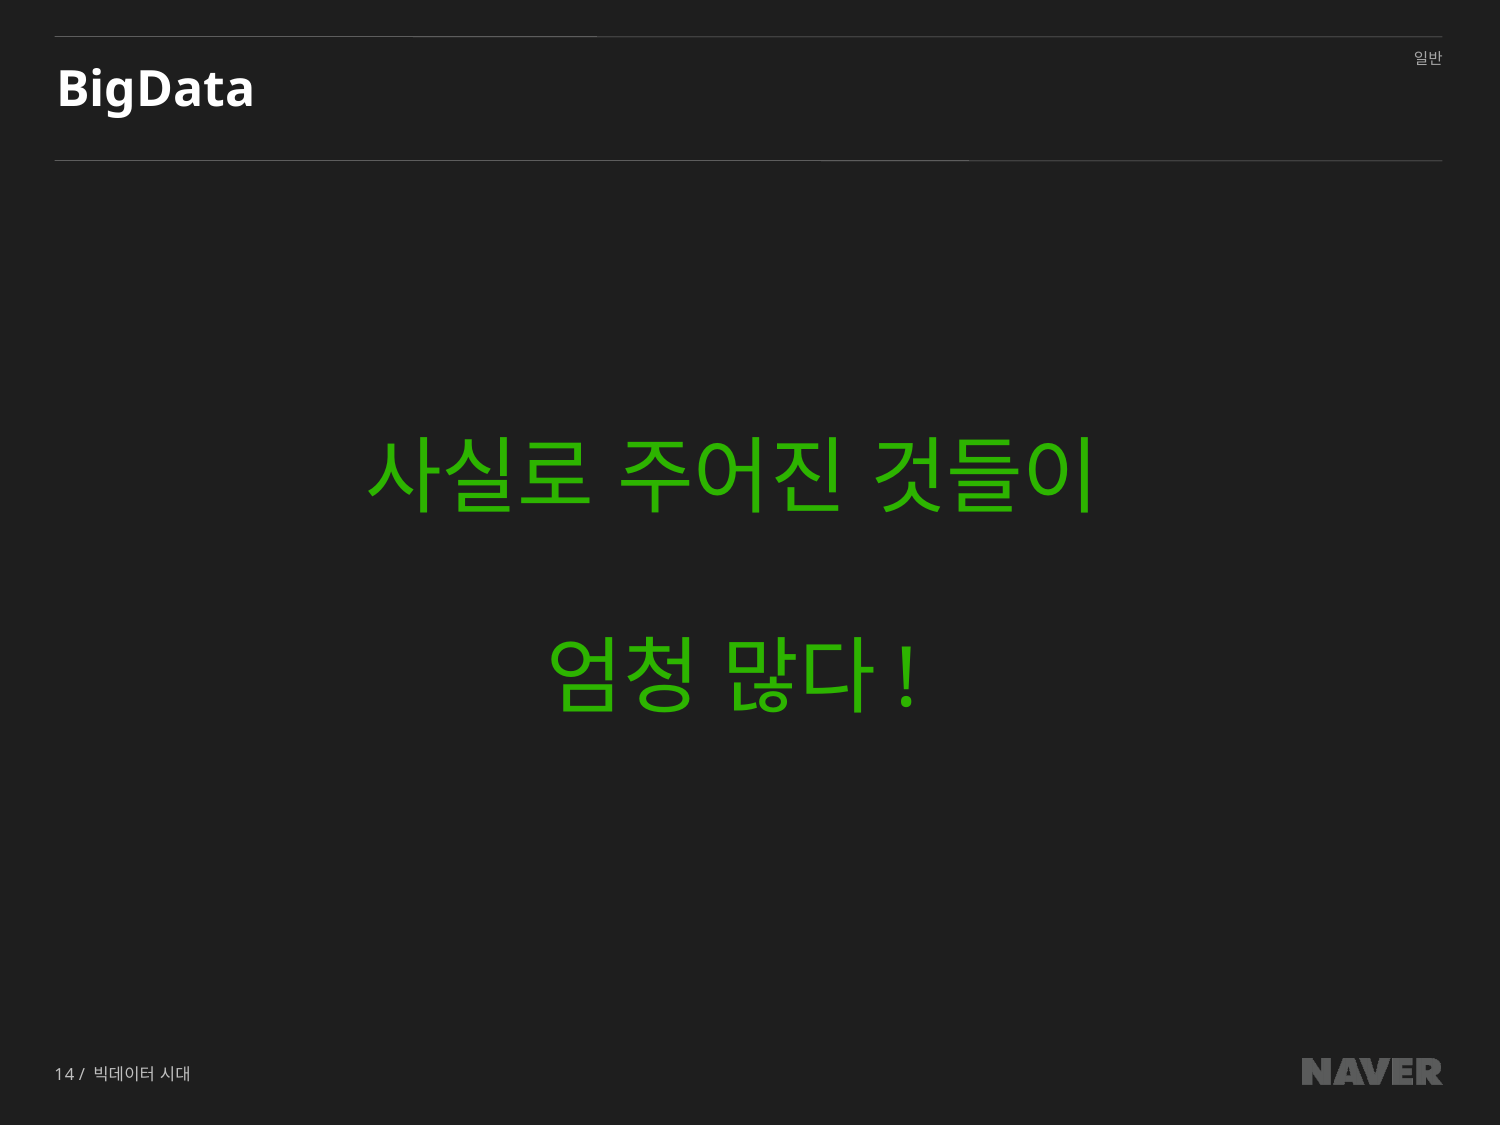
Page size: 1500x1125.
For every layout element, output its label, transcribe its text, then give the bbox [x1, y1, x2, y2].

title BigData [41, 49, 1459, 186]
text_box 사실로 주어진 것들이 엄청 많다! [164, 415, 1301, 731]
picture [1302, 1058, 1443, 1085]
